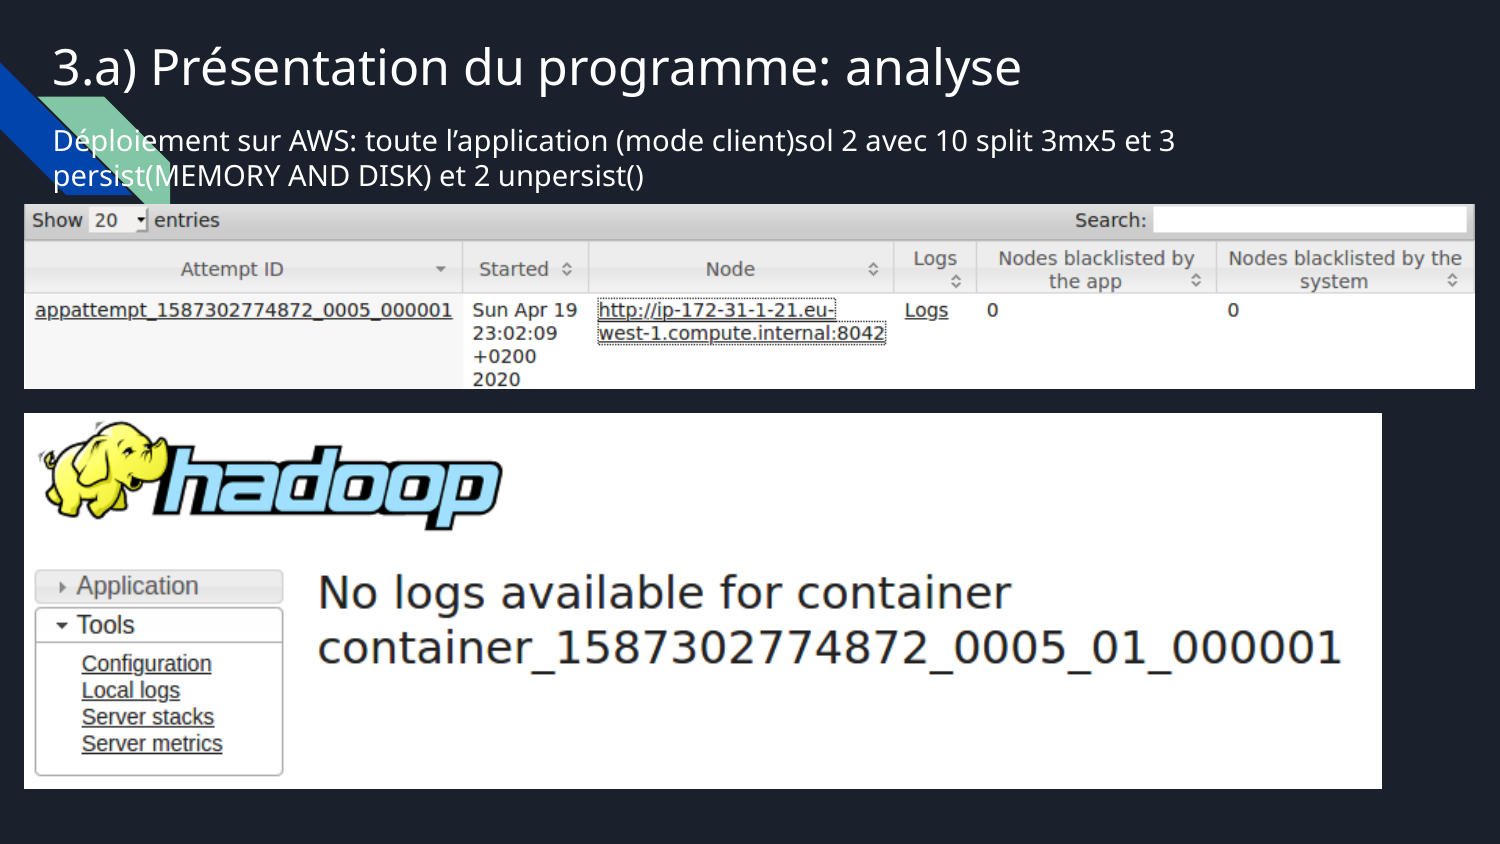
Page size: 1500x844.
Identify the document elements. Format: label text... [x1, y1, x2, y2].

text_box Déploiement sur AWS: toute l’application (mode client)sol 2 avec 10 split 3mx5 et 3 persist(MEMORY AND DISK) et 2 unpersist() [37, 107, 1283, 202]
title 3.a) Présentation du programme: analyse [37, 20, 1463, 118]
picture [24, 204, 1476, 390]
picture [24, 413, 1382, 790]
